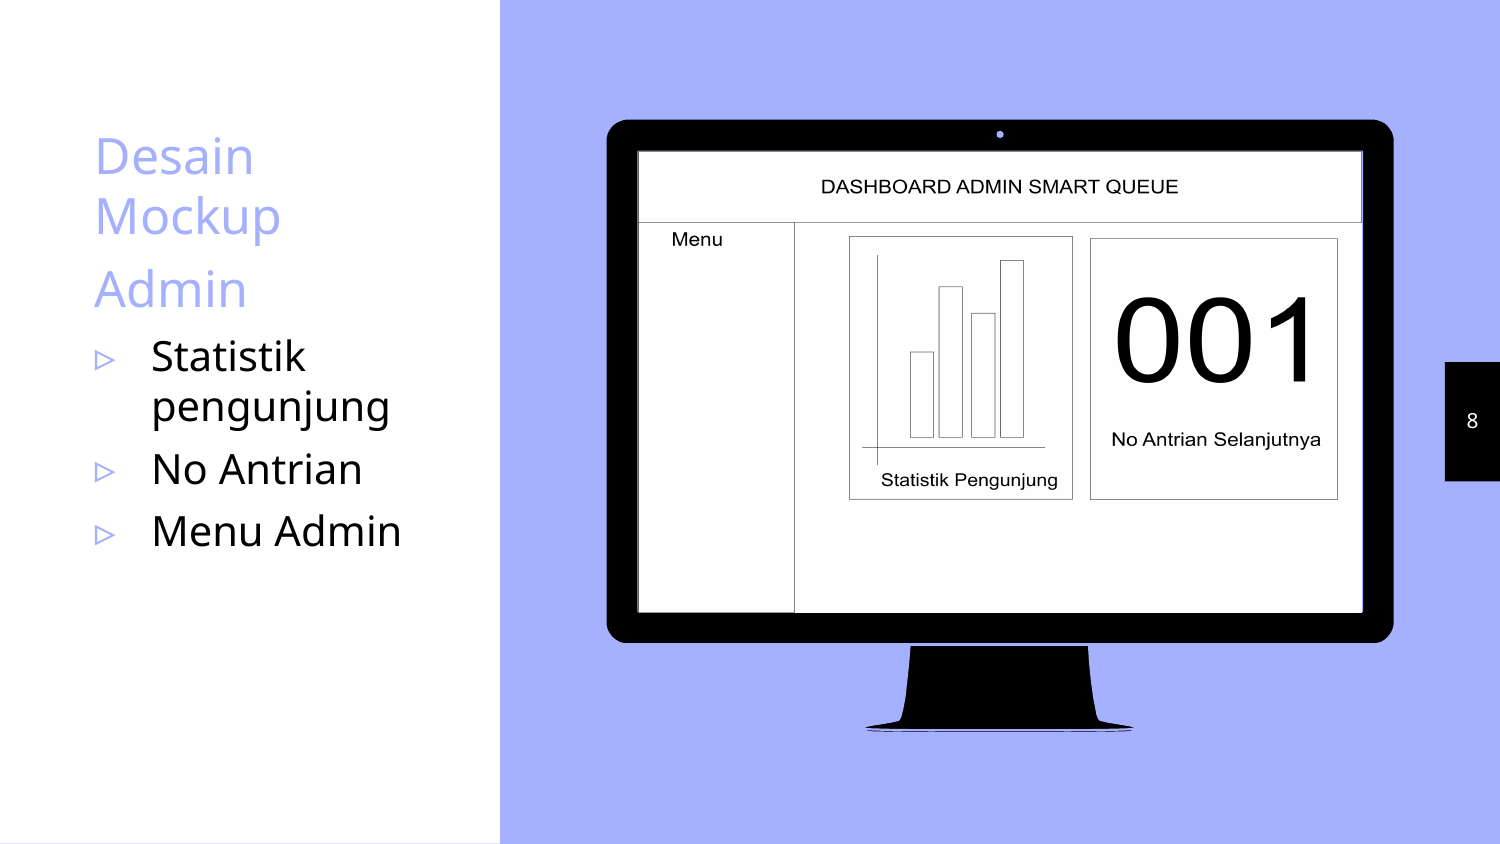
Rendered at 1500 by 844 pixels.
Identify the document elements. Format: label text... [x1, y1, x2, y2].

slide_number 8 [1444, 362, 1500, 482]
list Desain Mockup Admin Statistik pengunjung No Antrian Menu Admin [79, 110, 424, 725]
text_box [605, 118, 1395, 644]
text_box [864, 645, 1135, 733]
picture [638, 151, 1362, 614]
